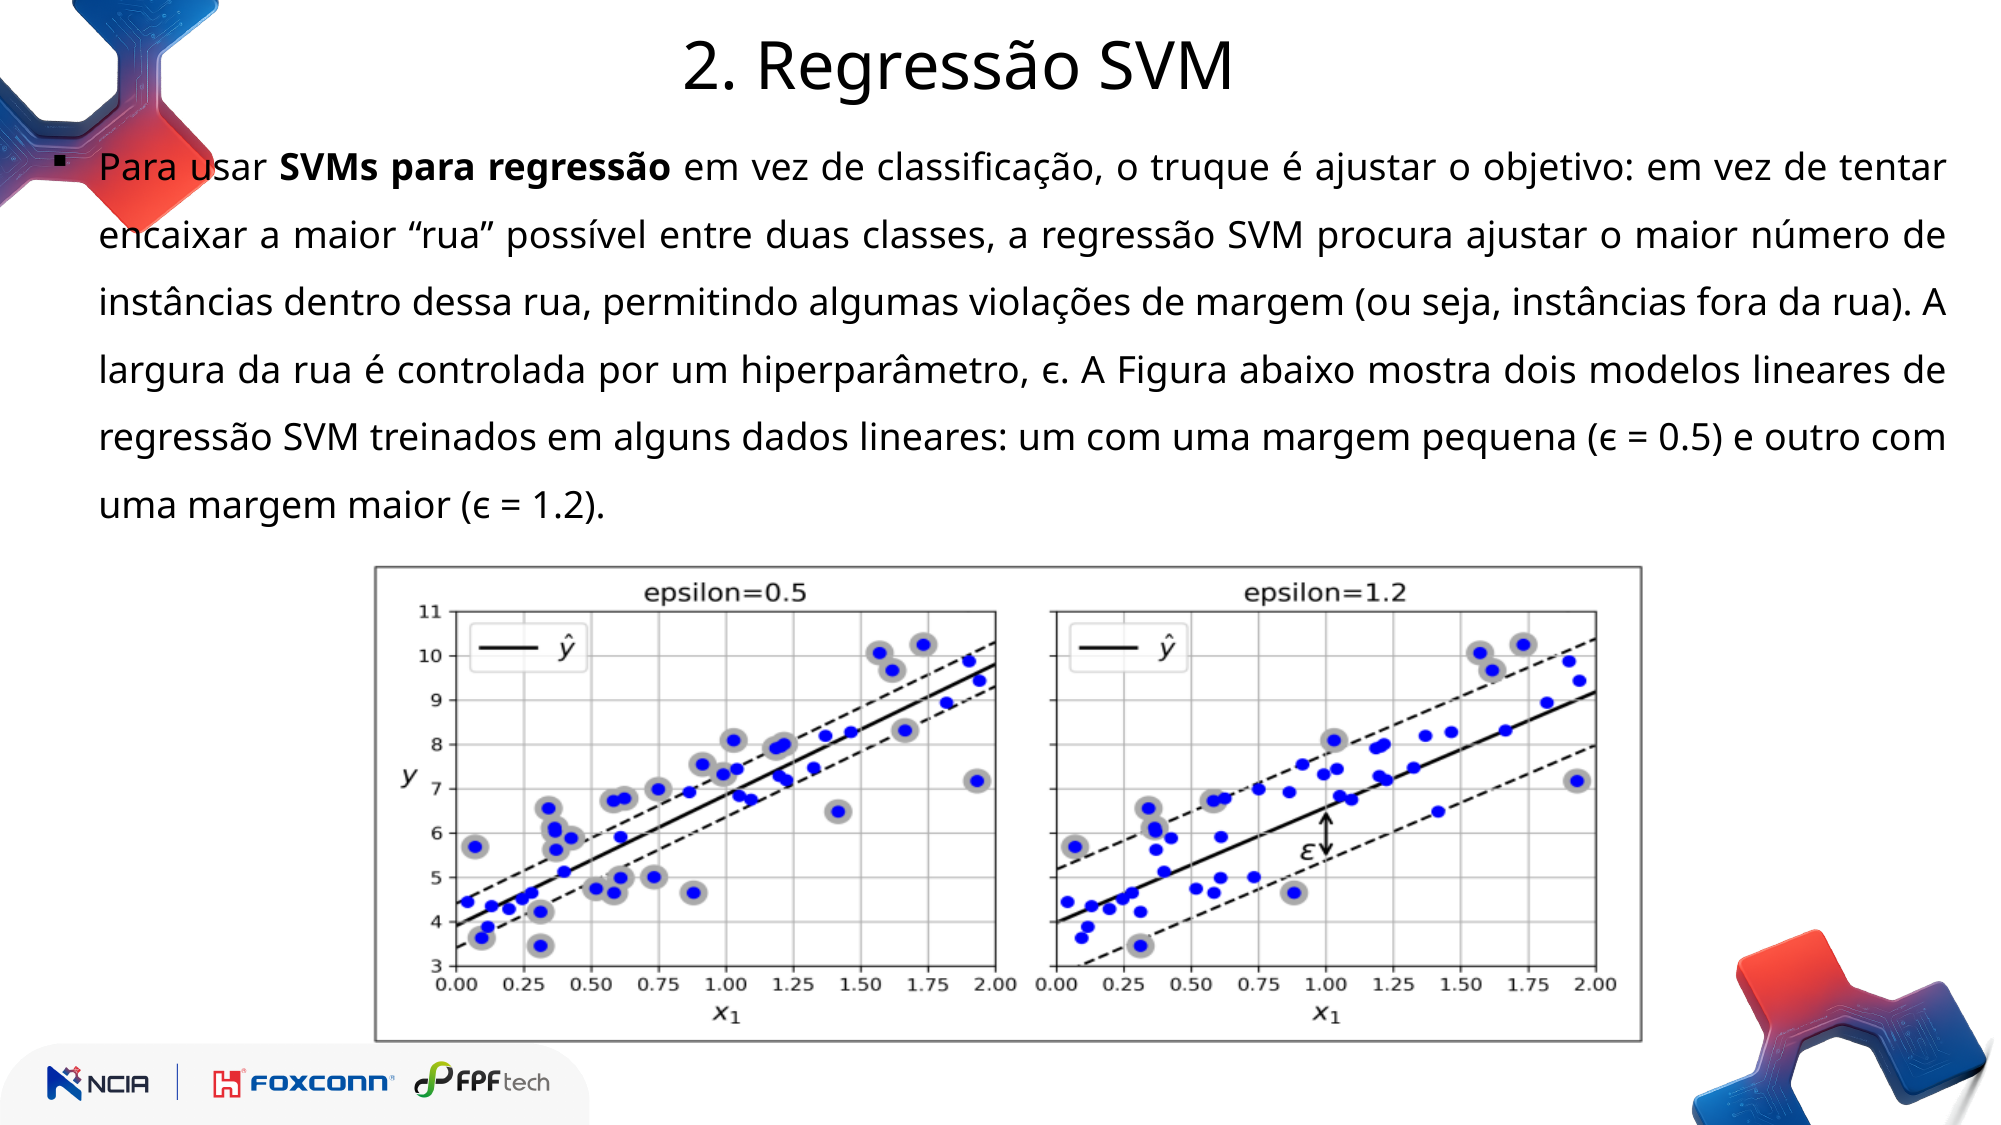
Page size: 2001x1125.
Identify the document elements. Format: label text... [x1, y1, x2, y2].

text_box Para usar SVMs para regressão em vez de classificação, o truque é ajustar o objetivo: em vez de tentar encaixar a maior “rua” possível entre duas classes, a regressão SVM procura ajustar o maior número de instâncias dentro dessa rua, permitindo algumas violações de margem (ou seja, instâncias fora da rua). A largura da rua é controlada por um hiperparâmetro, ϵ. A Figura abaixo mostra dois modelos lineares de regressão SVM treinados em alguns dados lineares: um com uma margem pequena (ϵ = 0.5) e outro com uma margem maior (ϵ = 1.2). [36, 113, 1964, 534]
picture [0, 0, 250, 246]
picture [1667, 911, 2001, 1125]
picture [0, 561, 1647, 1125]
text_box 2. Regressão SVM [400, 15, 1519, 111]
